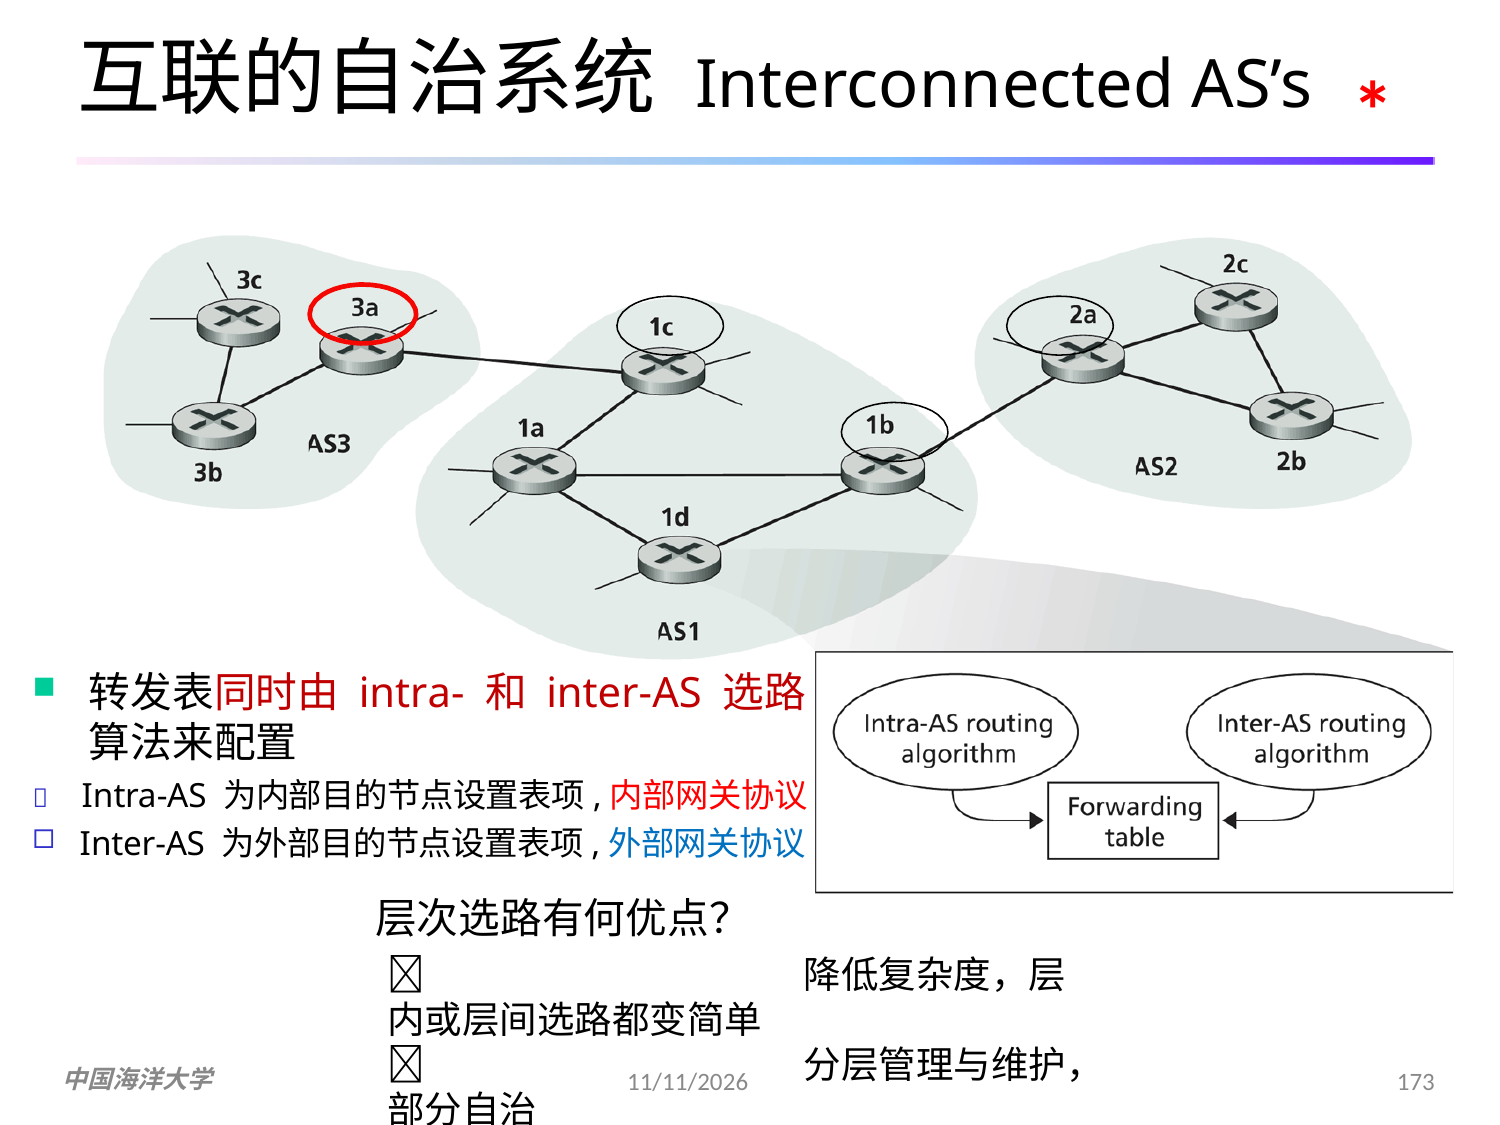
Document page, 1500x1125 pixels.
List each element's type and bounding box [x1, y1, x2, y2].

title [75, 24, 1425, 213]
picture [1425, 156, 1435, 165]
text_box [30, 235, 1454, 1043]
text_box [1337, 50, 1413, 165]
